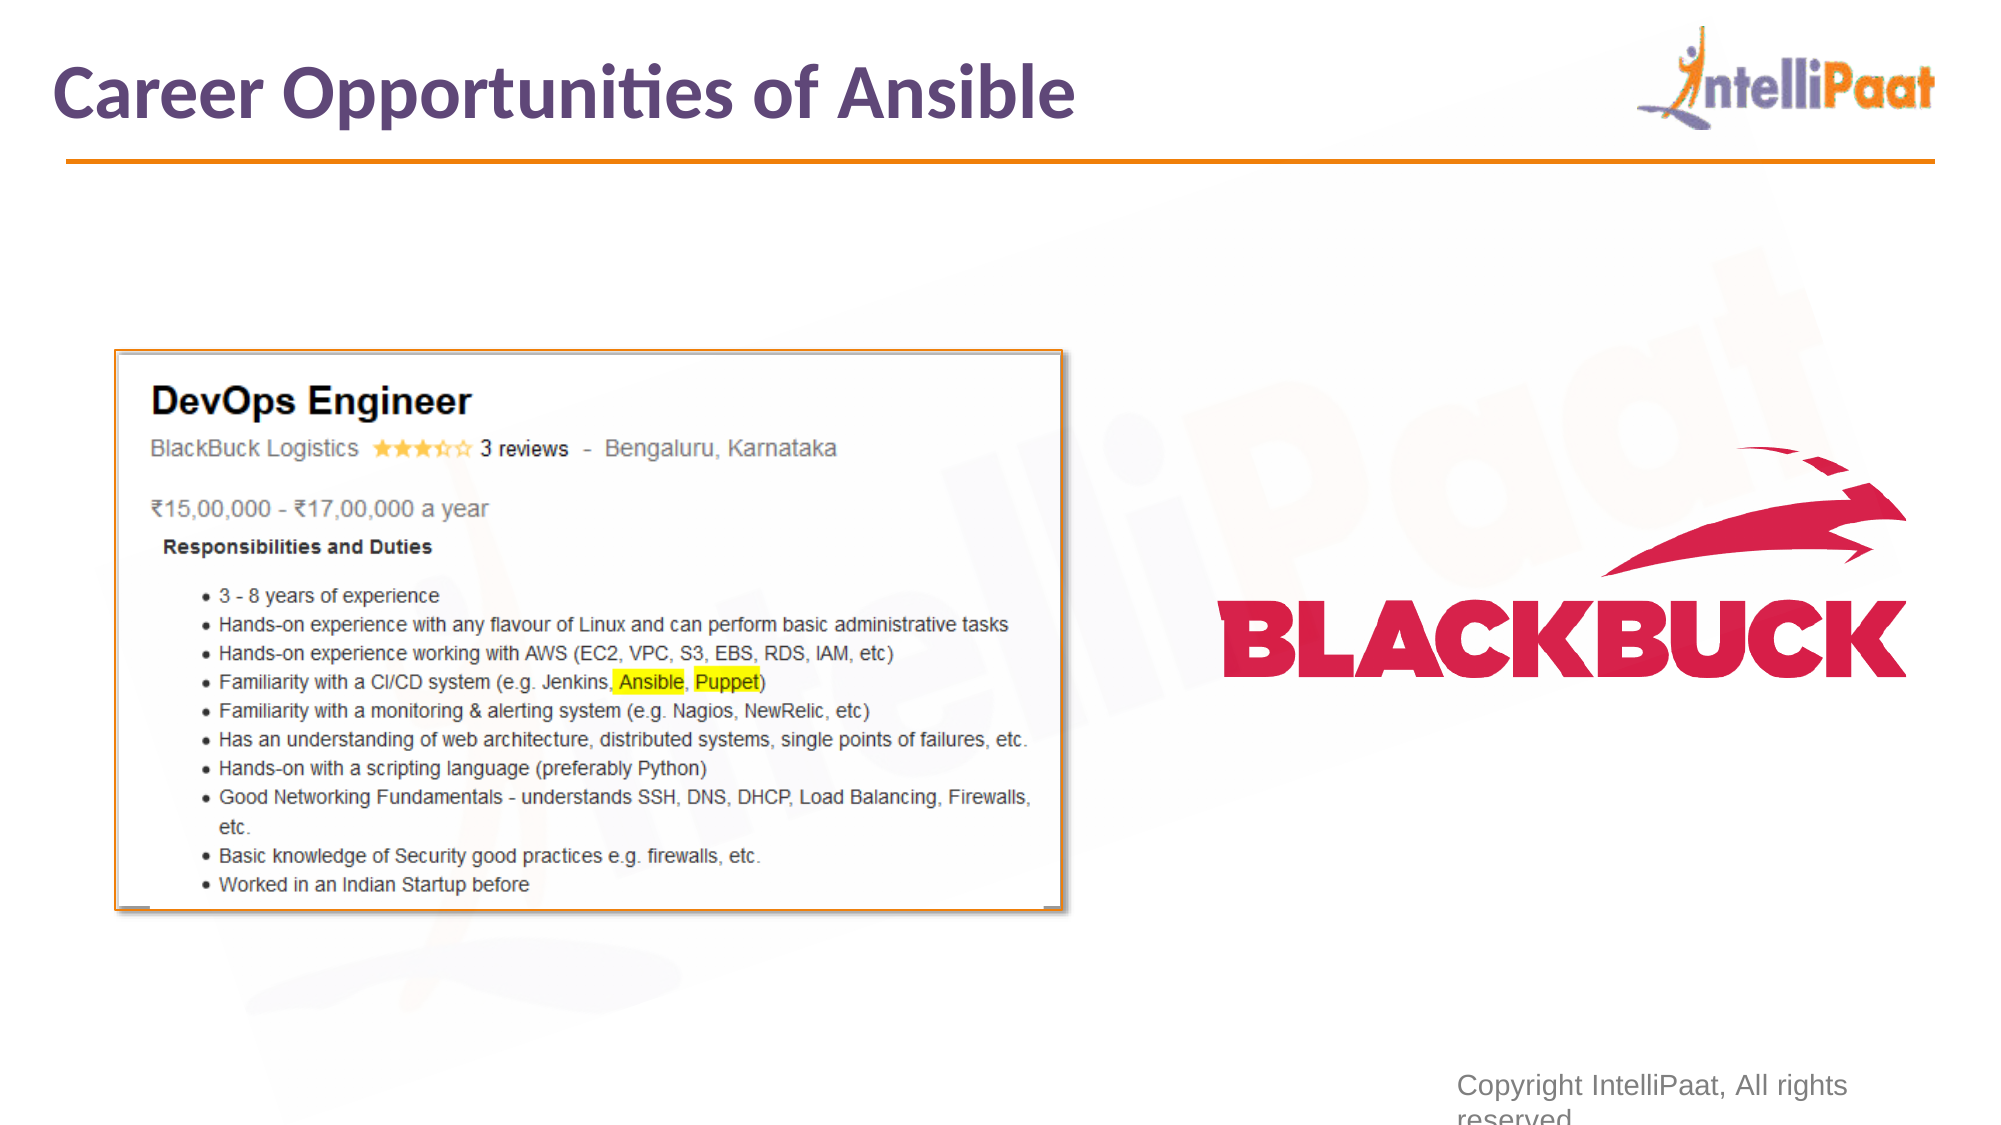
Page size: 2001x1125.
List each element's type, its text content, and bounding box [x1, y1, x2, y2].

footer Copyright IntelliPaat, All rights reserved [1454, 1066, 1971, 1125]
title Career Opportunities of Ansible [51, 37, 94, 228]
text_box [1902, 26, 1935, 131]
text_box [1902, 447, 1907, 678]
text_box [94, 15, 1902, 1125]
